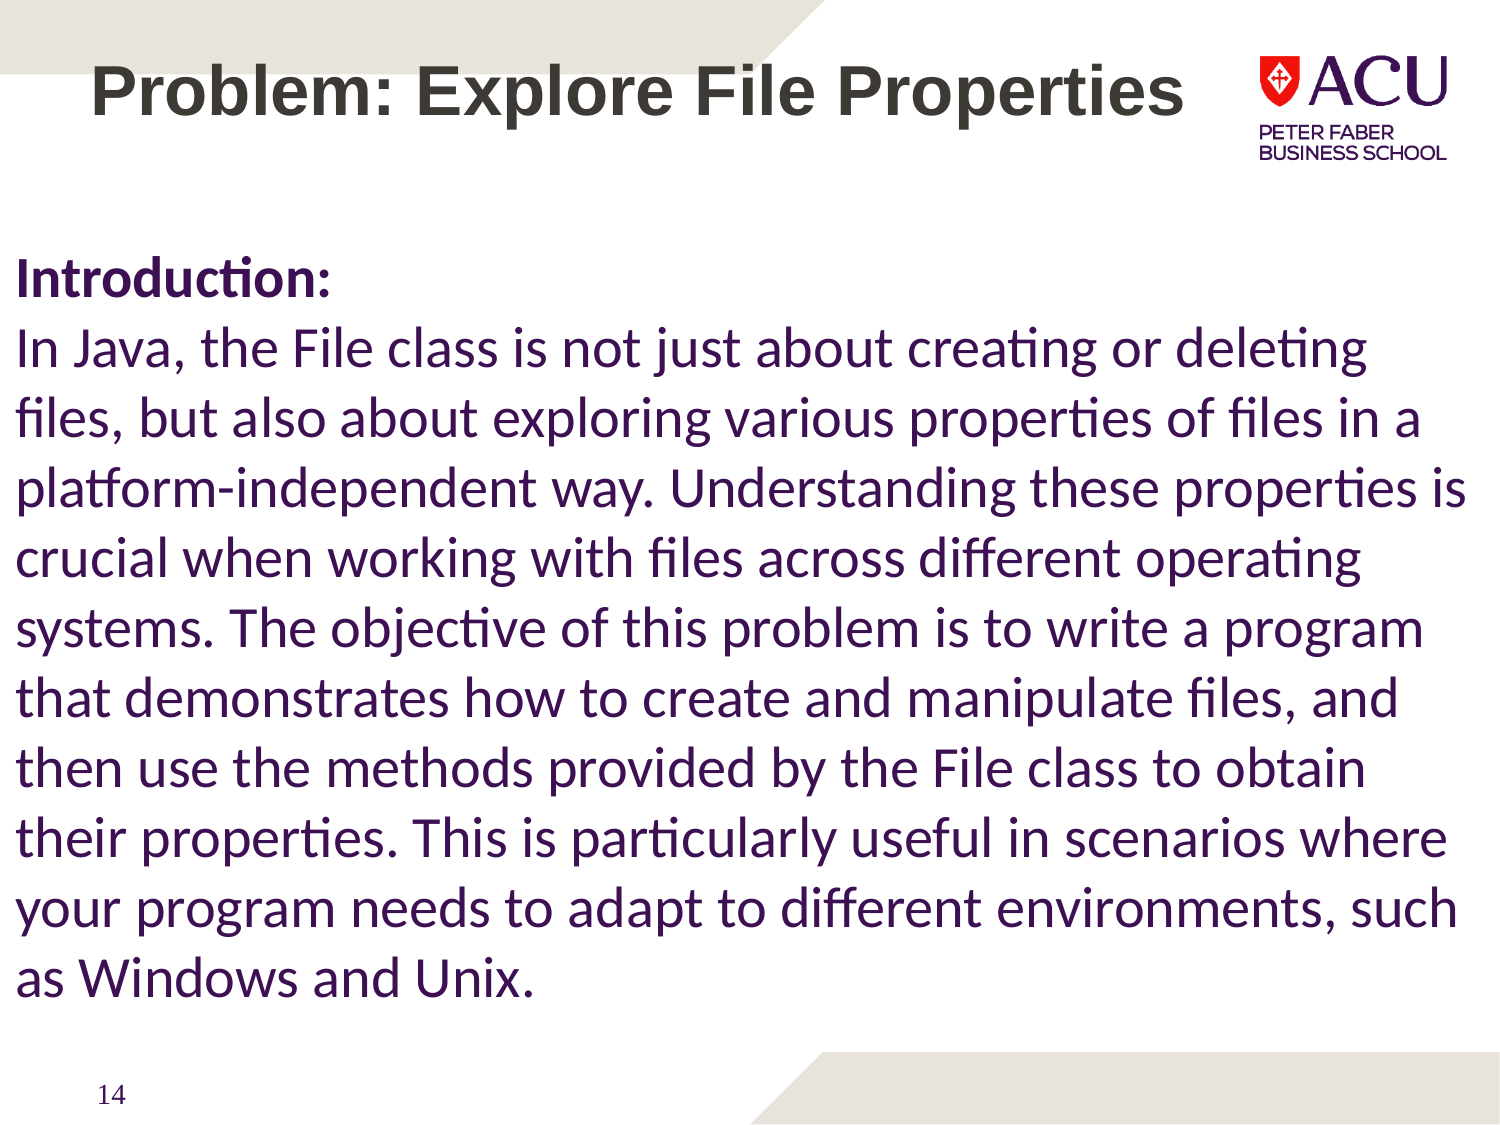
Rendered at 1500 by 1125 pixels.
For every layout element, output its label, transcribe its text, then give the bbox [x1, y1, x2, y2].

title Problem: Explore File Properties [75, 37, 1388, 138]
picture [1240, 41, 1466, 175]
text_box Introduction: In Java, the File class is not just about creating or deleting files, but also about exploring various properties of files in a platform-independent way. Understanding these properties is crucial when working with files across different operating systems. The objective of this problem is to write a program that demonstrates how to create and manipulate files, and then use the methods provided by the File class to obtain their properties. This is particularly useful in scenarios where your program needs to adapt to different environments, such as Windows and Unix. [0, 195, 1500, 1052]
slide_number 14 [81, 1068, 156, 1109]
